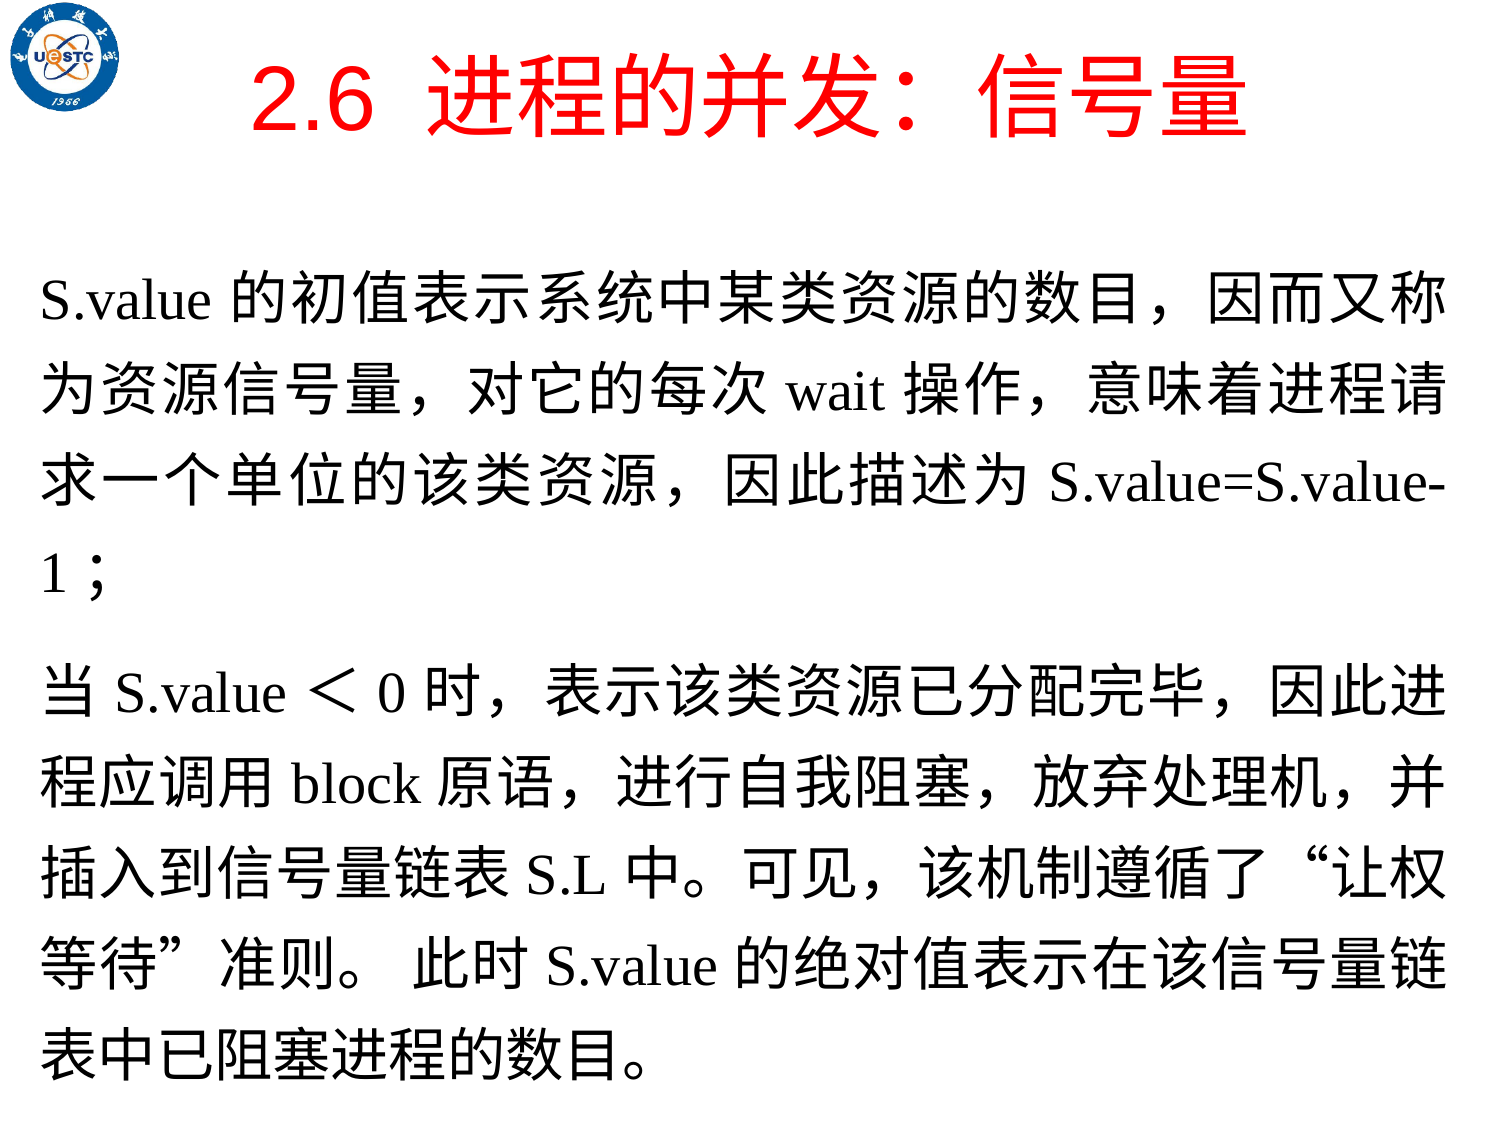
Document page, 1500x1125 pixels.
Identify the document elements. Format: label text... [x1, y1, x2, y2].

text_box S.value的初值表示系统中某类资源的数目，因而又称为资源信号量，对它的每次wait操作，意味着进程请求一个单位的该类资源，因此描述为S.value=S.value-1； 当S.value＜0时，表示该类资源已分配完毕，因此进程应调用block原语，进行自我阻塞，放弃处理机，并插入到信号量链表S.L中。可见，该机制遵循了“让权等待”准则。 此时S.value的绝对值表示在该信号量链表中已阻塞进程的数目。 [24, 233, 1463, 1096]
title 2.6 进程的并发：信号量 [0, 0, 1500, 188]
